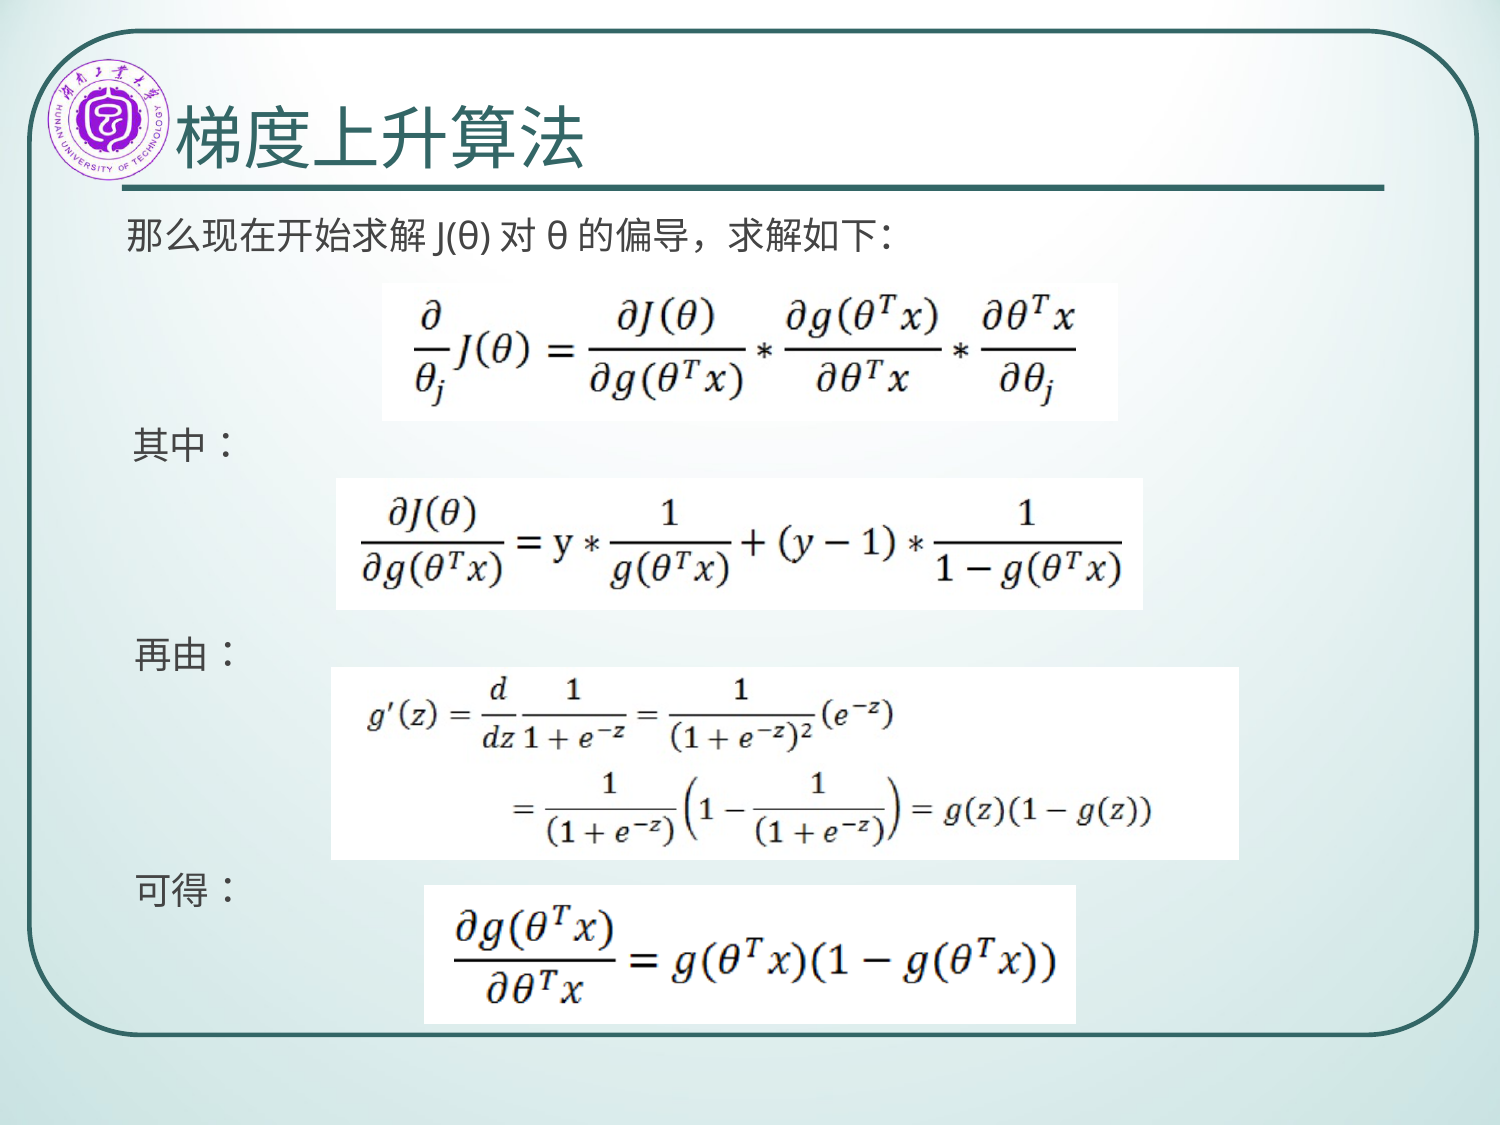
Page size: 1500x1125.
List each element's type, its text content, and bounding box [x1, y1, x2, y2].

text_box 那么现在开始求解J(θ)对θ的偏导，求解如下： [112, 204, 1211, 265]
text_box 可得： [119, 859, 870, 919]
title 梯度上升算法 [159, 66, 1422, 185]
text_box 其中： [117, 414, 868, 474]
text_box 再由： [119, 624, 870, 684]
picture [0, 0, 1500, 1125]
list [124, 202, 1447, 1012]
